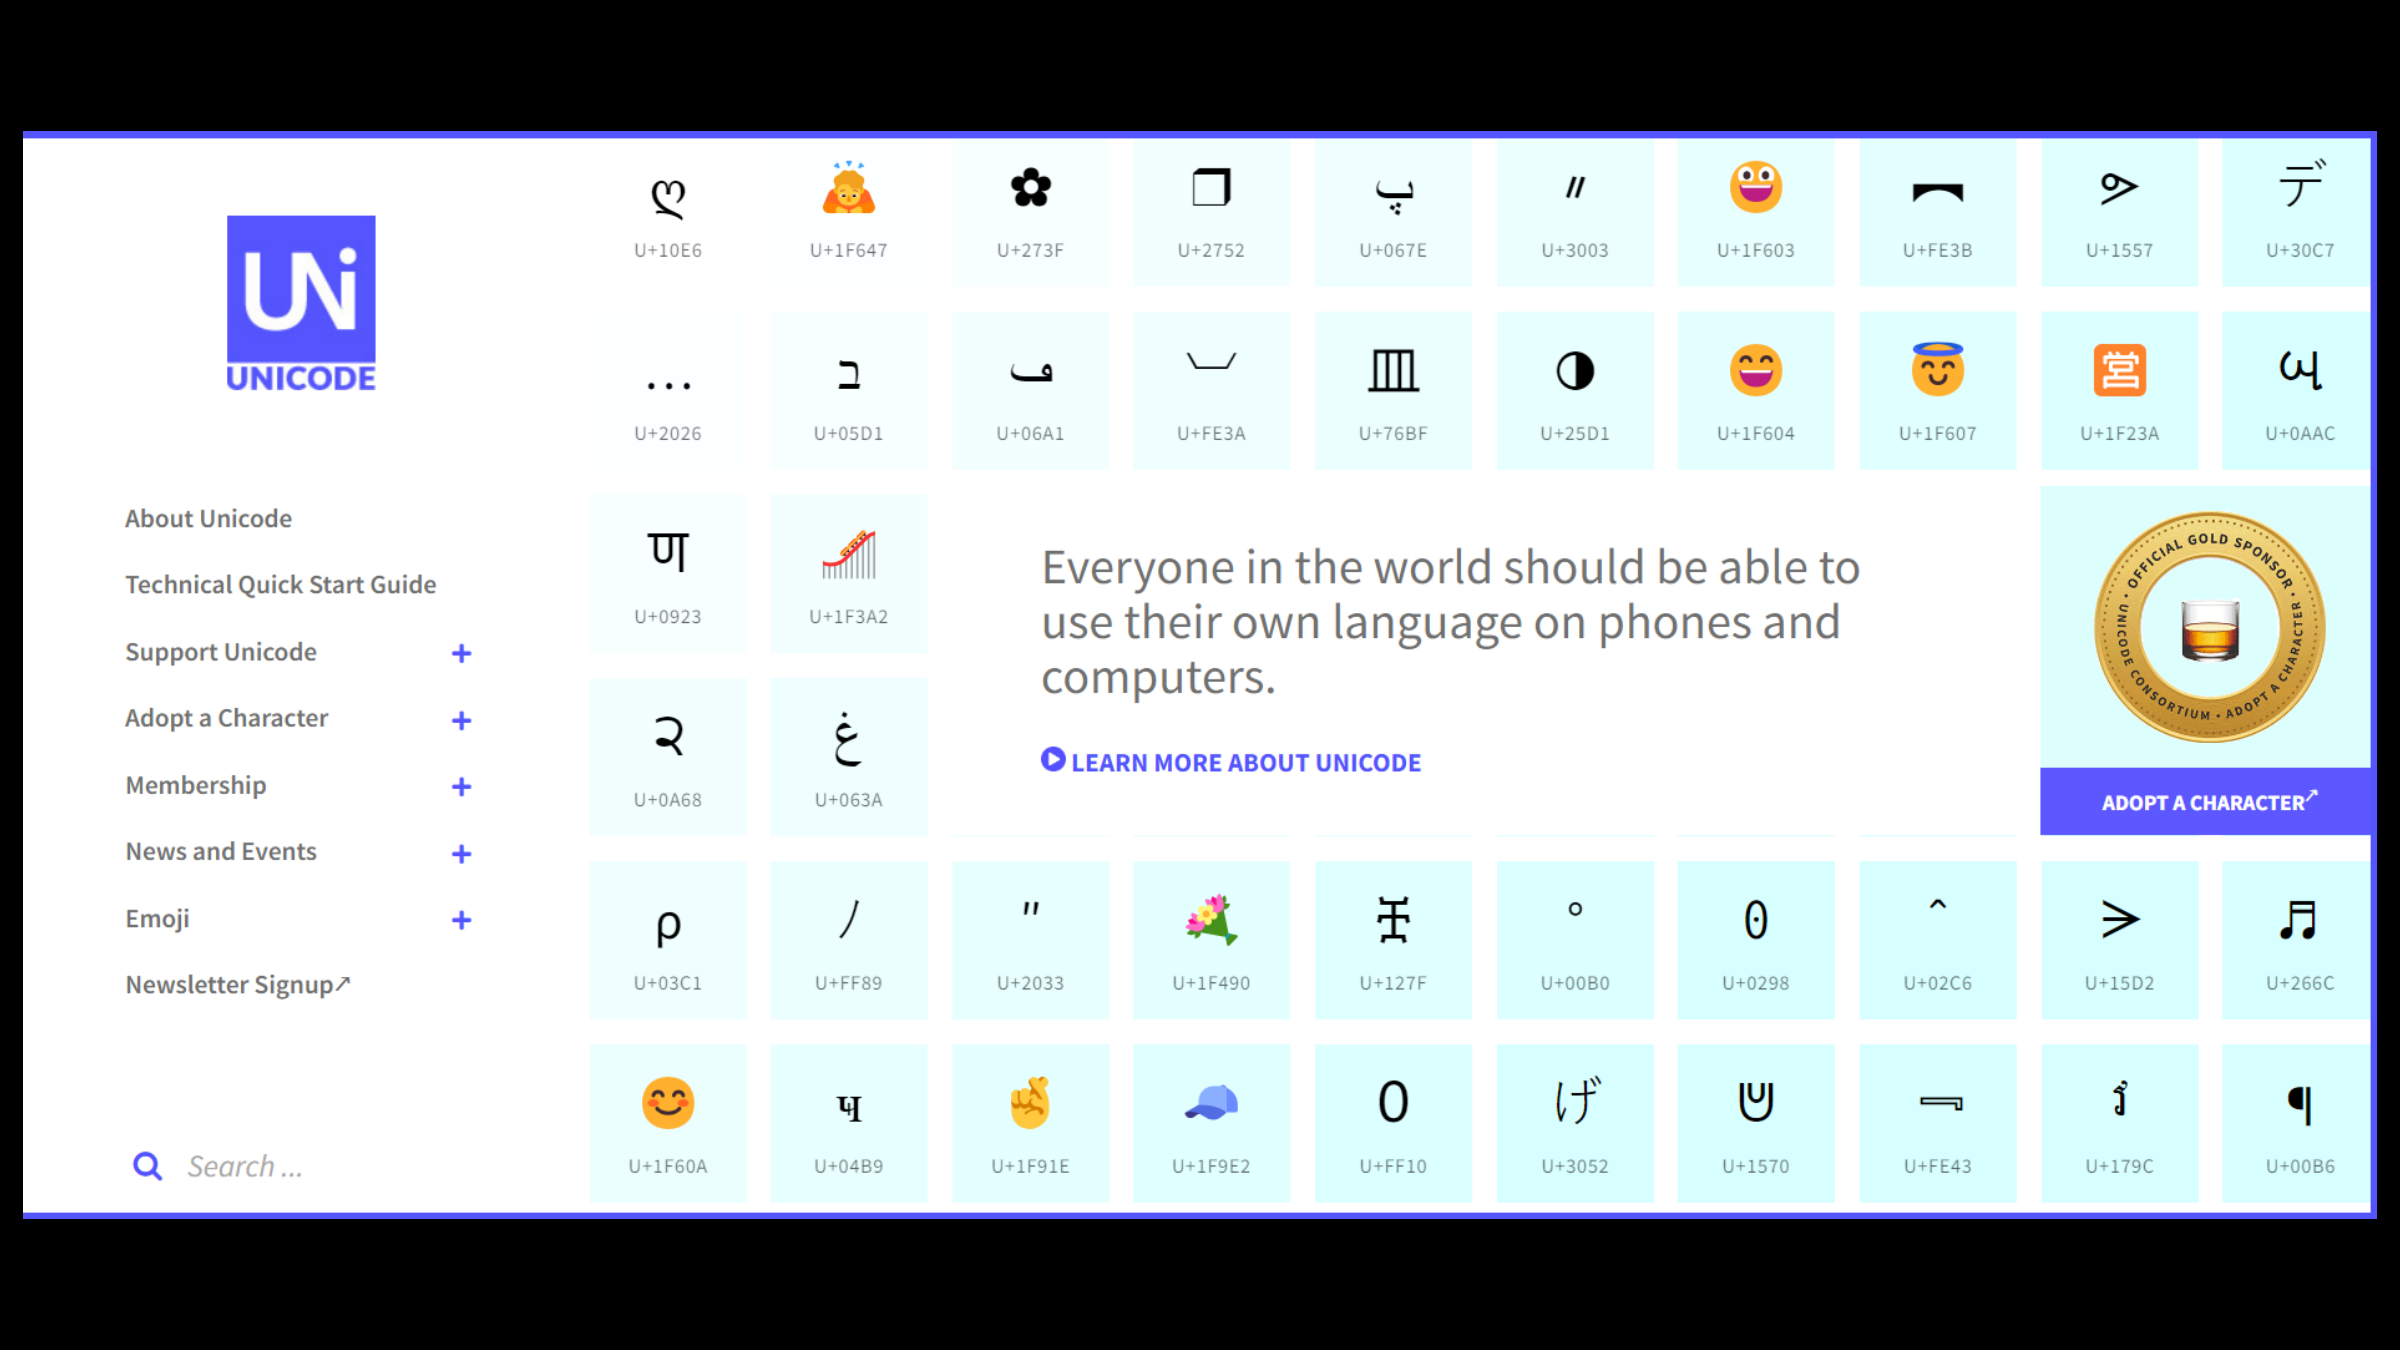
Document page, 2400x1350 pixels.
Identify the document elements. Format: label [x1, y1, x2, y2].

list [23, 131, 2377, 1219]
